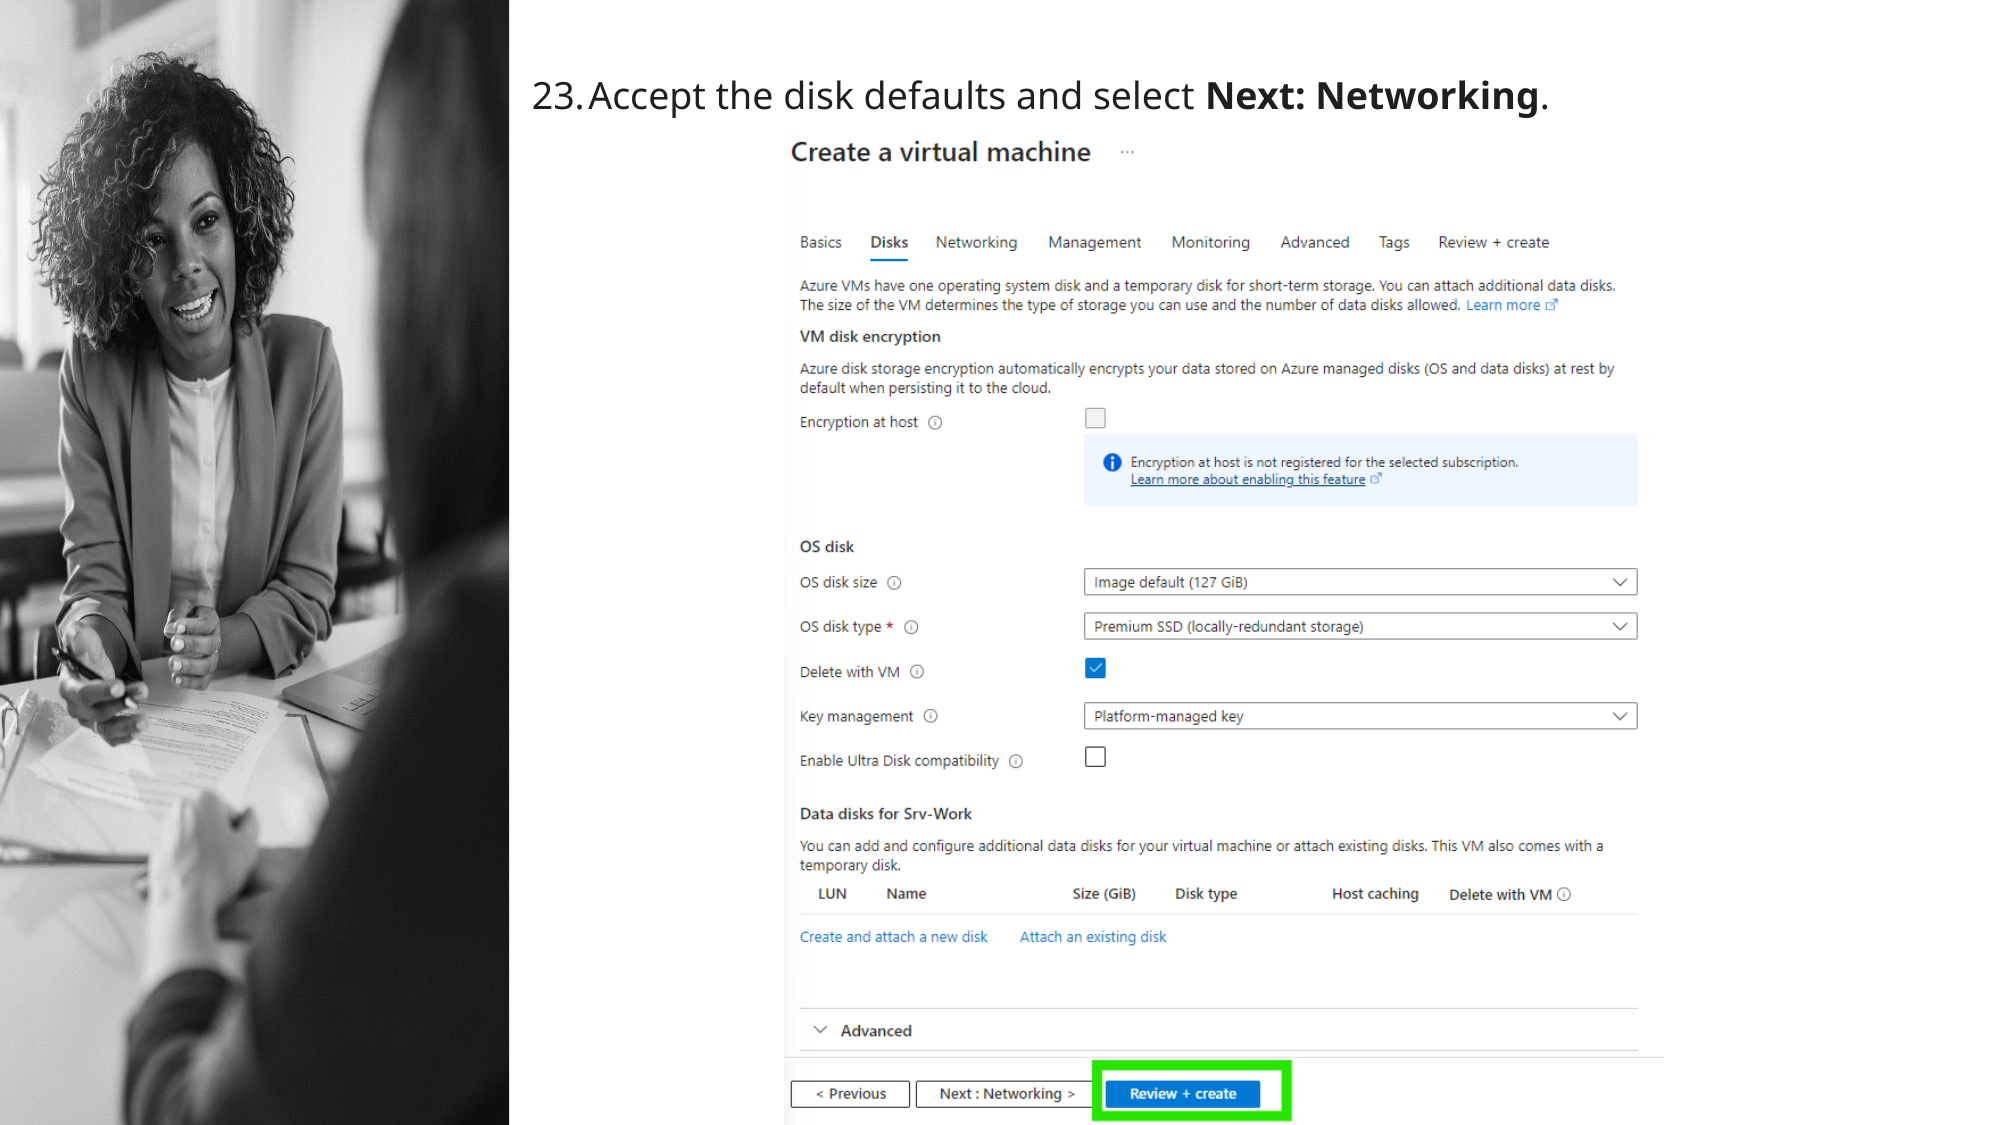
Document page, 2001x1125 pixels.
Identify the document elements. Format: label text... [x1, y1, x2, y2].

picture [784, 134, 1664, 1125]
text_box Accept the disk defaults and select Next: Networking. [517, 64, 2000, 124]
picture [0, 0, 510, 1125]
